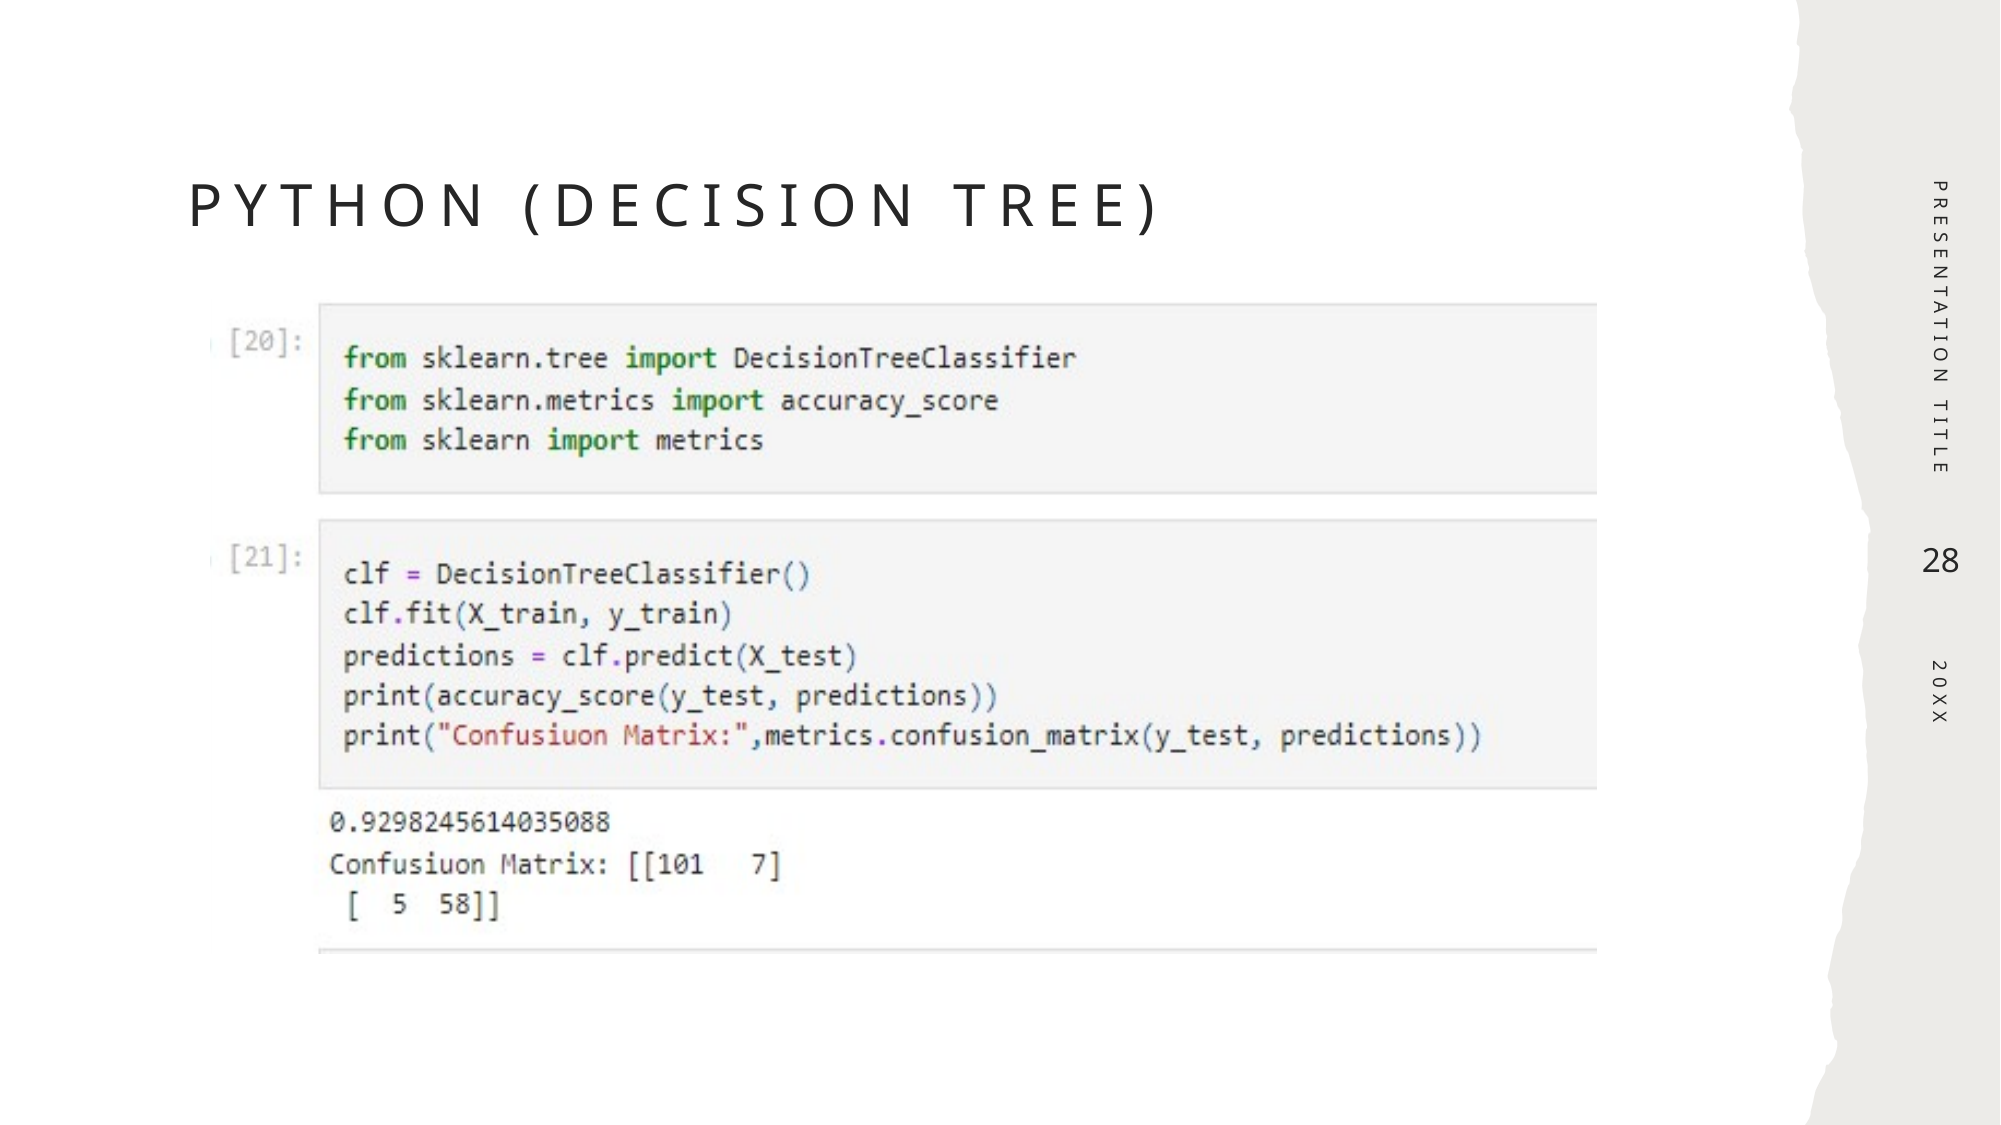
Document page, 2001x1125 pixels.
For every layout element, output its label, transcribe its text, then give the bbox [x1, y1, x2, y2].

footer PRESENTATION TITLE [1911, 33, 1972, 489]
picture [1789, 0, 2000, 1125]
title Python (Decision Tree) [172, 99, 1732, 300]
slide_number 28 [1896, 514, 1986, 610]
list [210, 299, 1597, 954]
slide_number 20XX [1910, 645, 1971, 1080]
